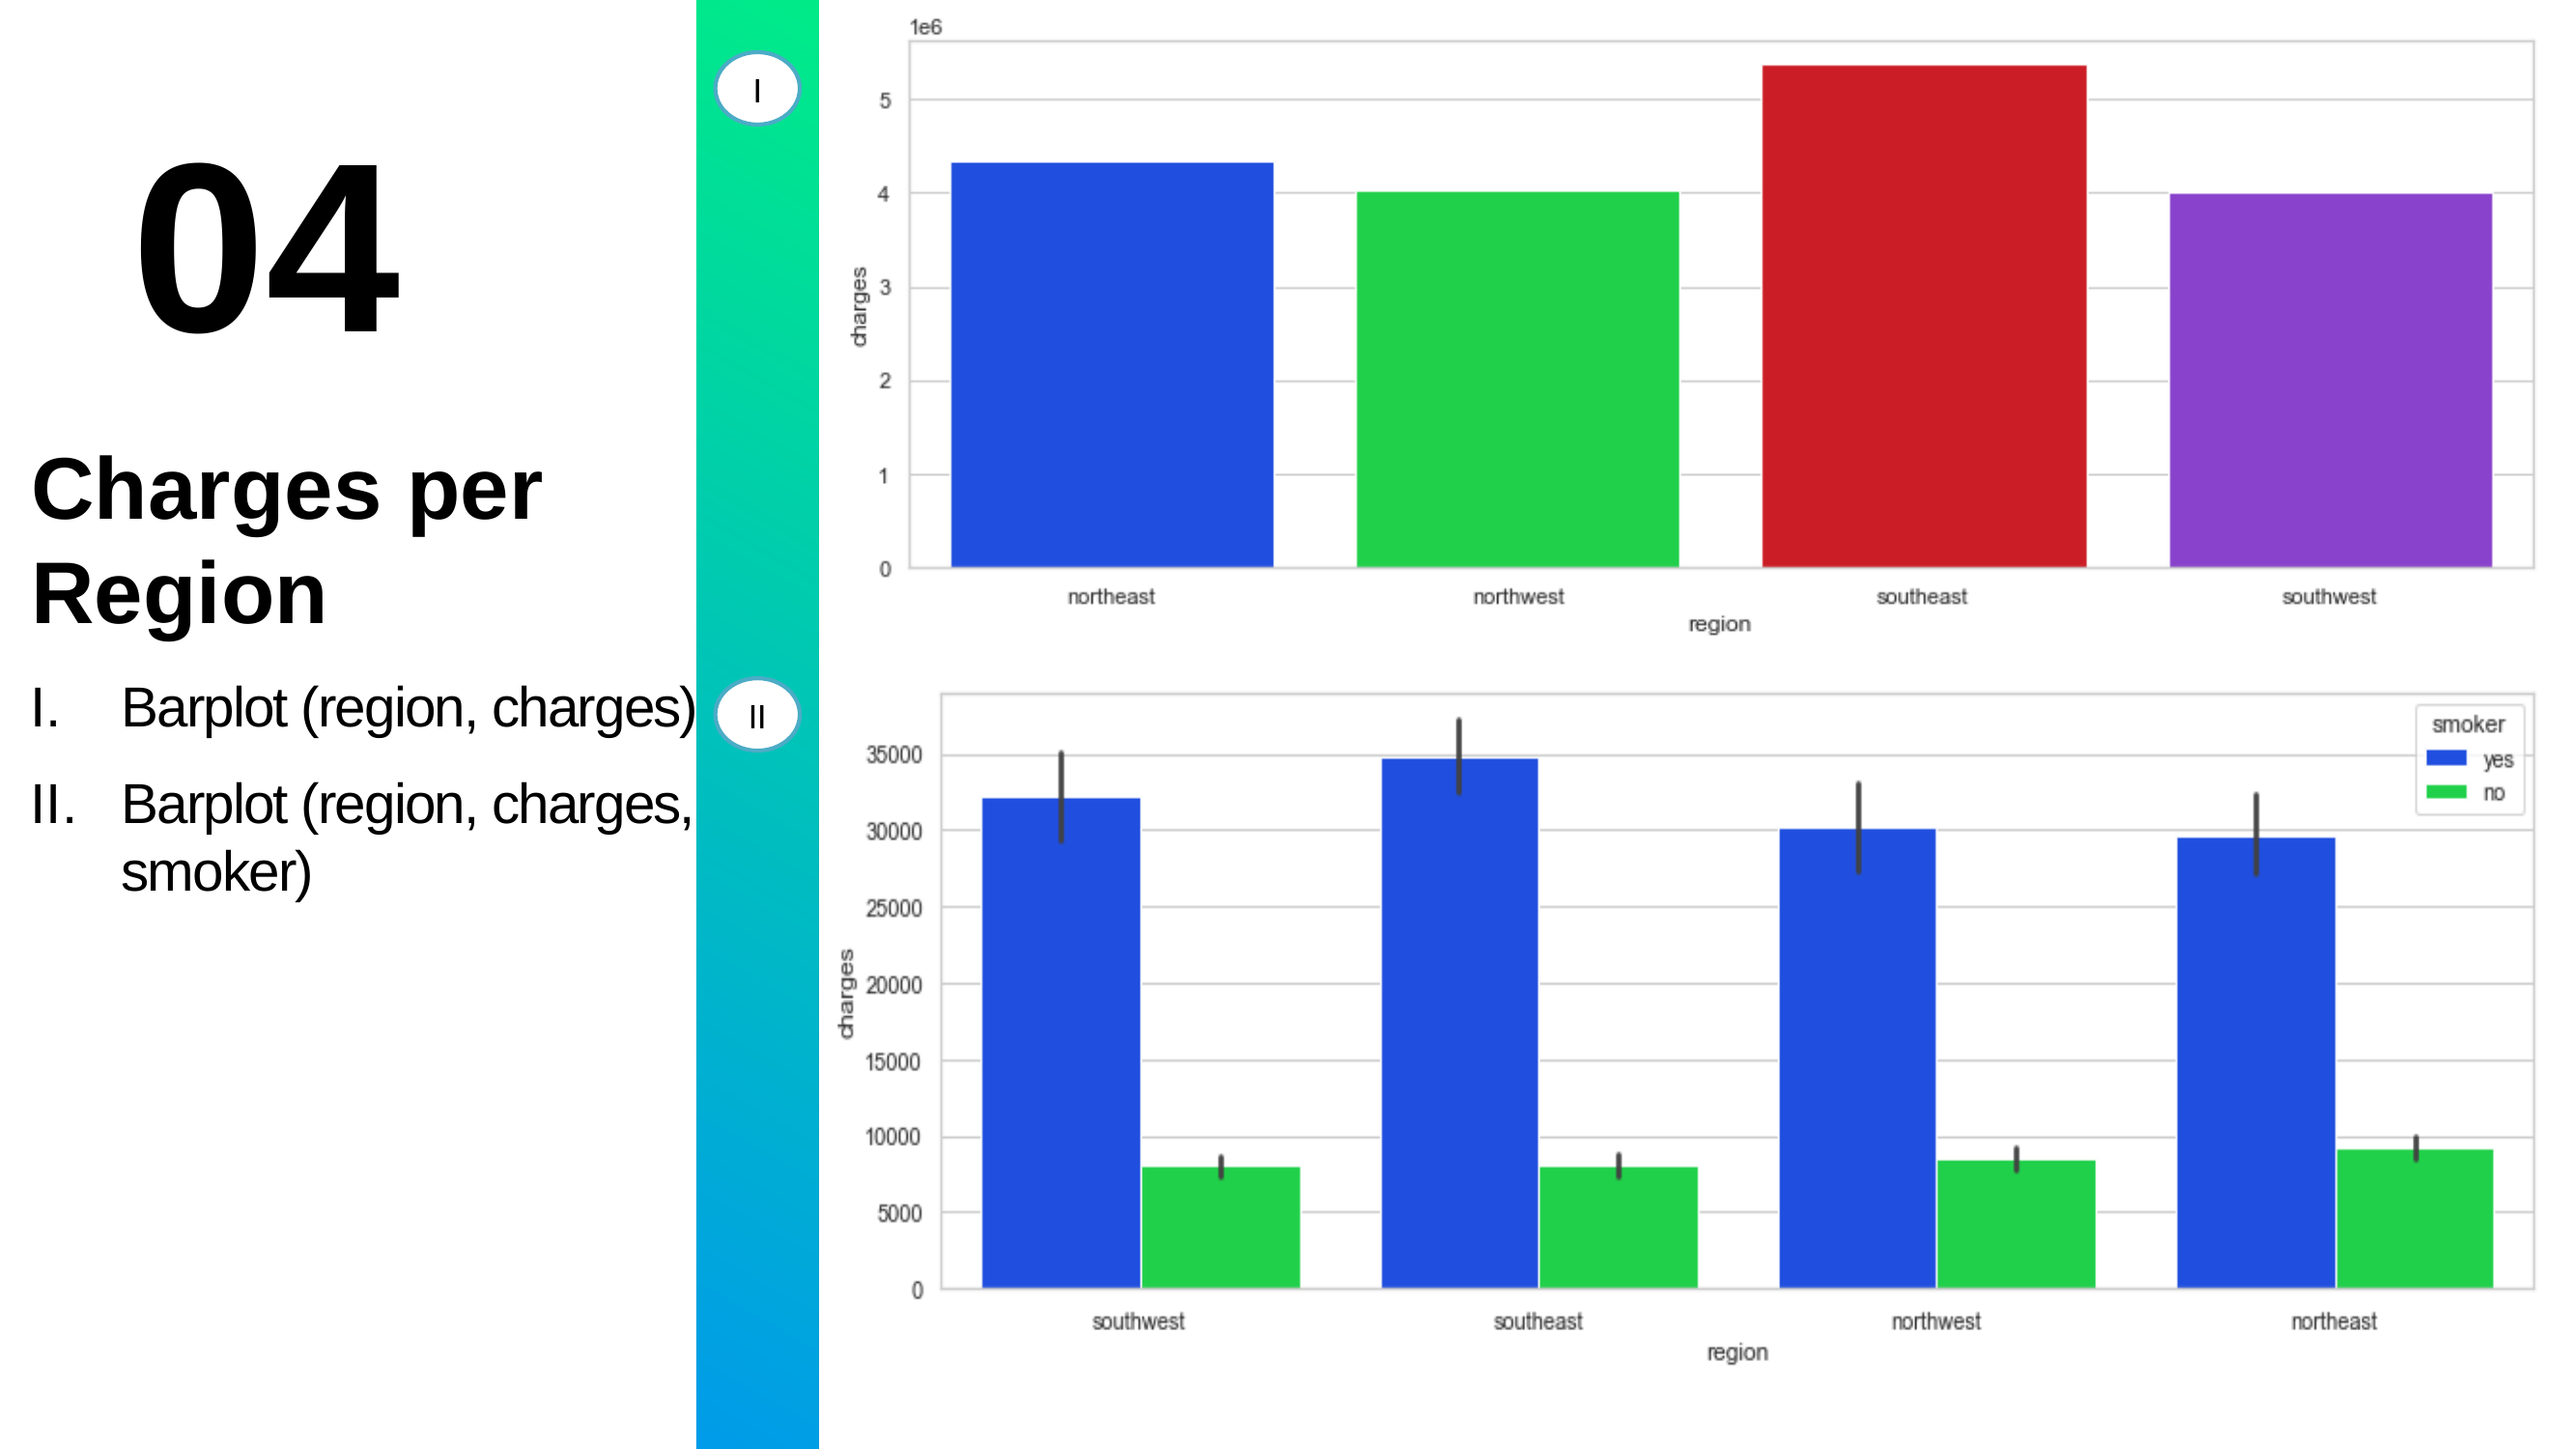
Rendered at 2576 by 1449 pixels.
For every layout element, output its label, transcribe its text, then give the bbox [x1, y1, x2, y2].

title 04 [129, 88, 629, 381]
text_box II [713, 676, 803, 753]
picture [837, 6, 2548, 647]
text_box Charges per Region Barplot (region, charges) Barplot (region, charges, smoker) [28, 383, 709, 903]
text_box I [713, 49, 803, 128]
picture [825, 677, 2548, 1378]
text_box [695, 0, 819, 1449]
